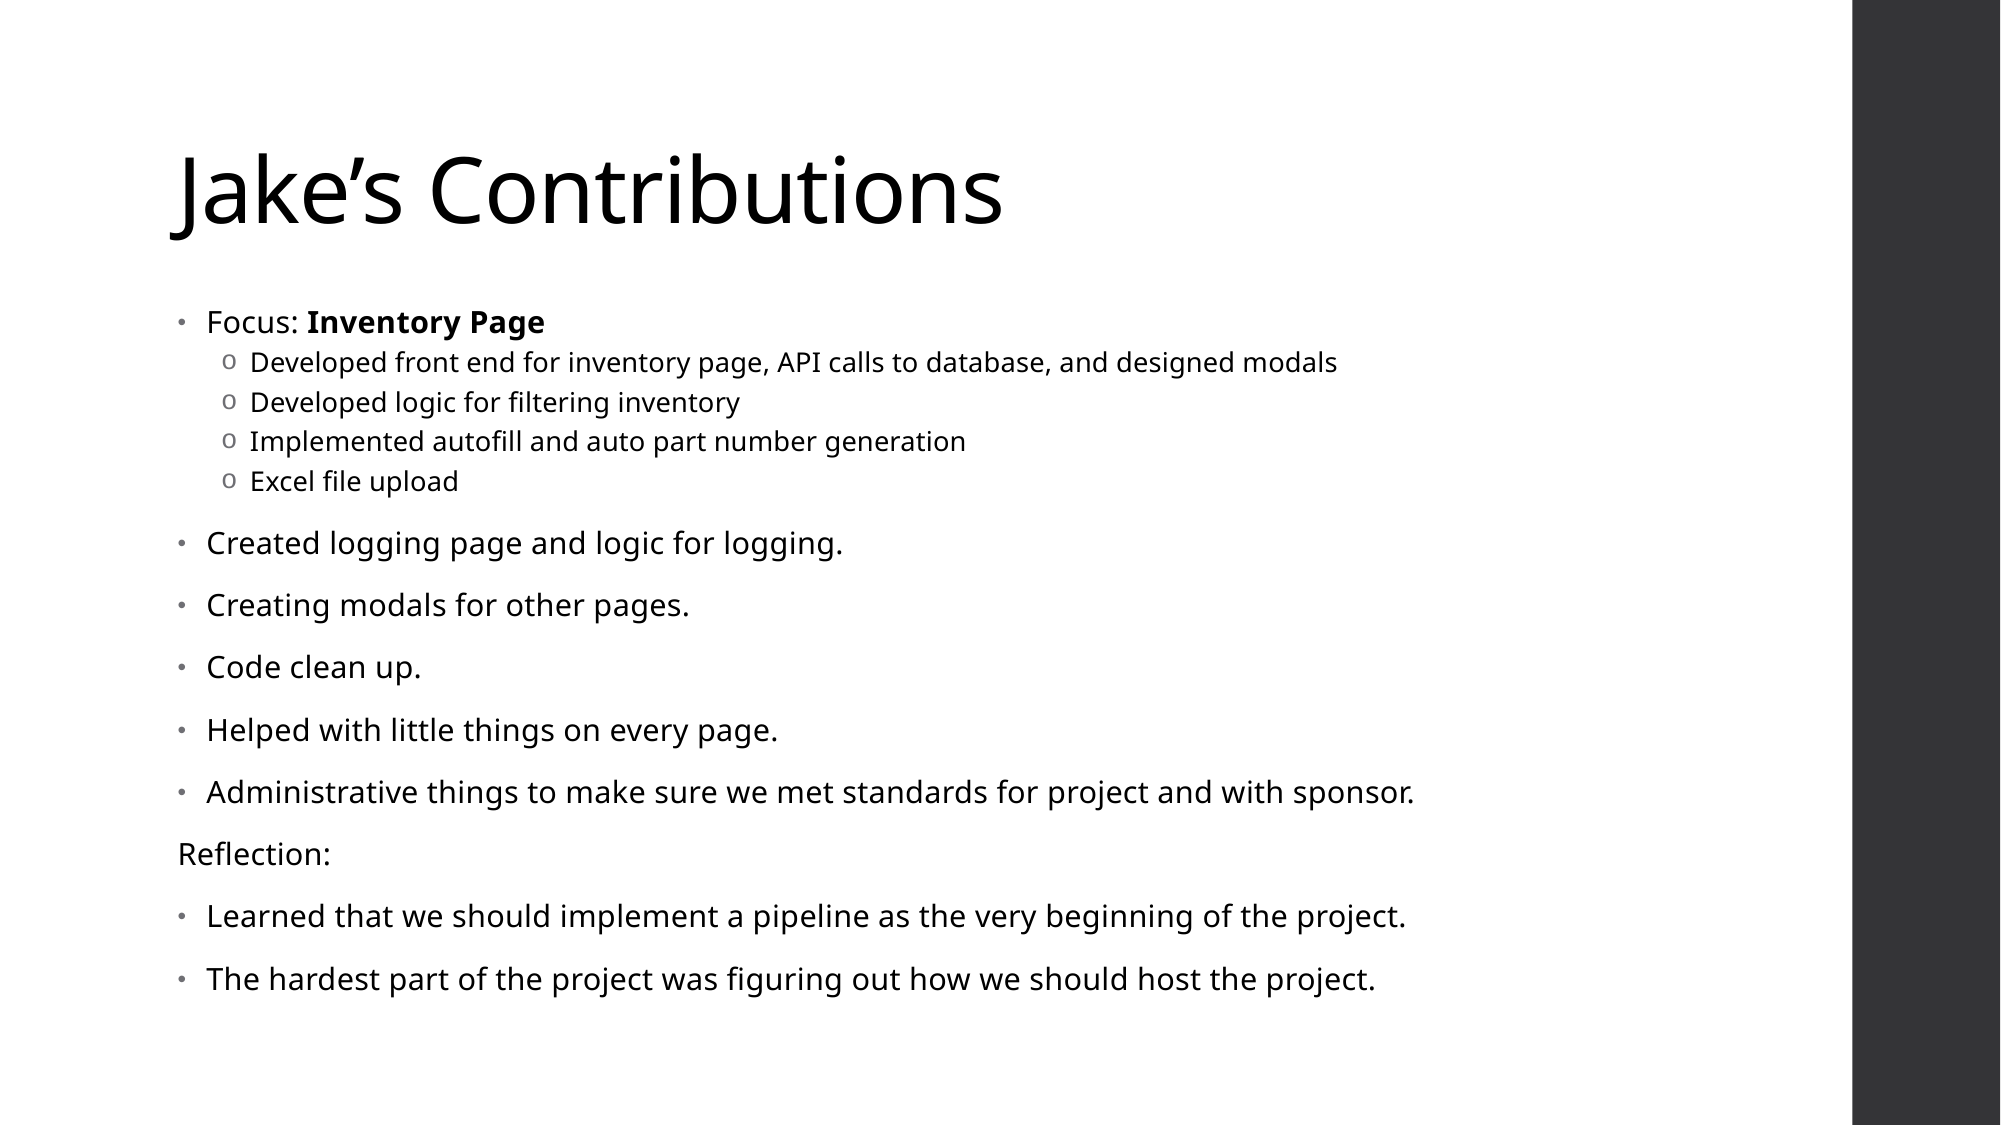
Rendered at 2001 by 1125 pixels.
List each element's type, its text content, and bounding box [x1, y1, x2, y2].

title Jake’s Contributions [162, 33, 1753, 252]
list Focus: Inventory Page Developed front end for inventory page, API calls to database, and designed modals Developed logic for filtering inventory Implemented autofill and auto part number generation Excel file upload Created logging page and logic for logging. Creating modals for other pages. Code clean up. Helped with little things on every page. Administrative things to make sure we met standards for project and with sponsor. Reflection: Learned that we should implement a pipeline as the very beginning of the project. The hardest part of the project was figuring out how we should host the project. [162, 298, 1573, 1013]
